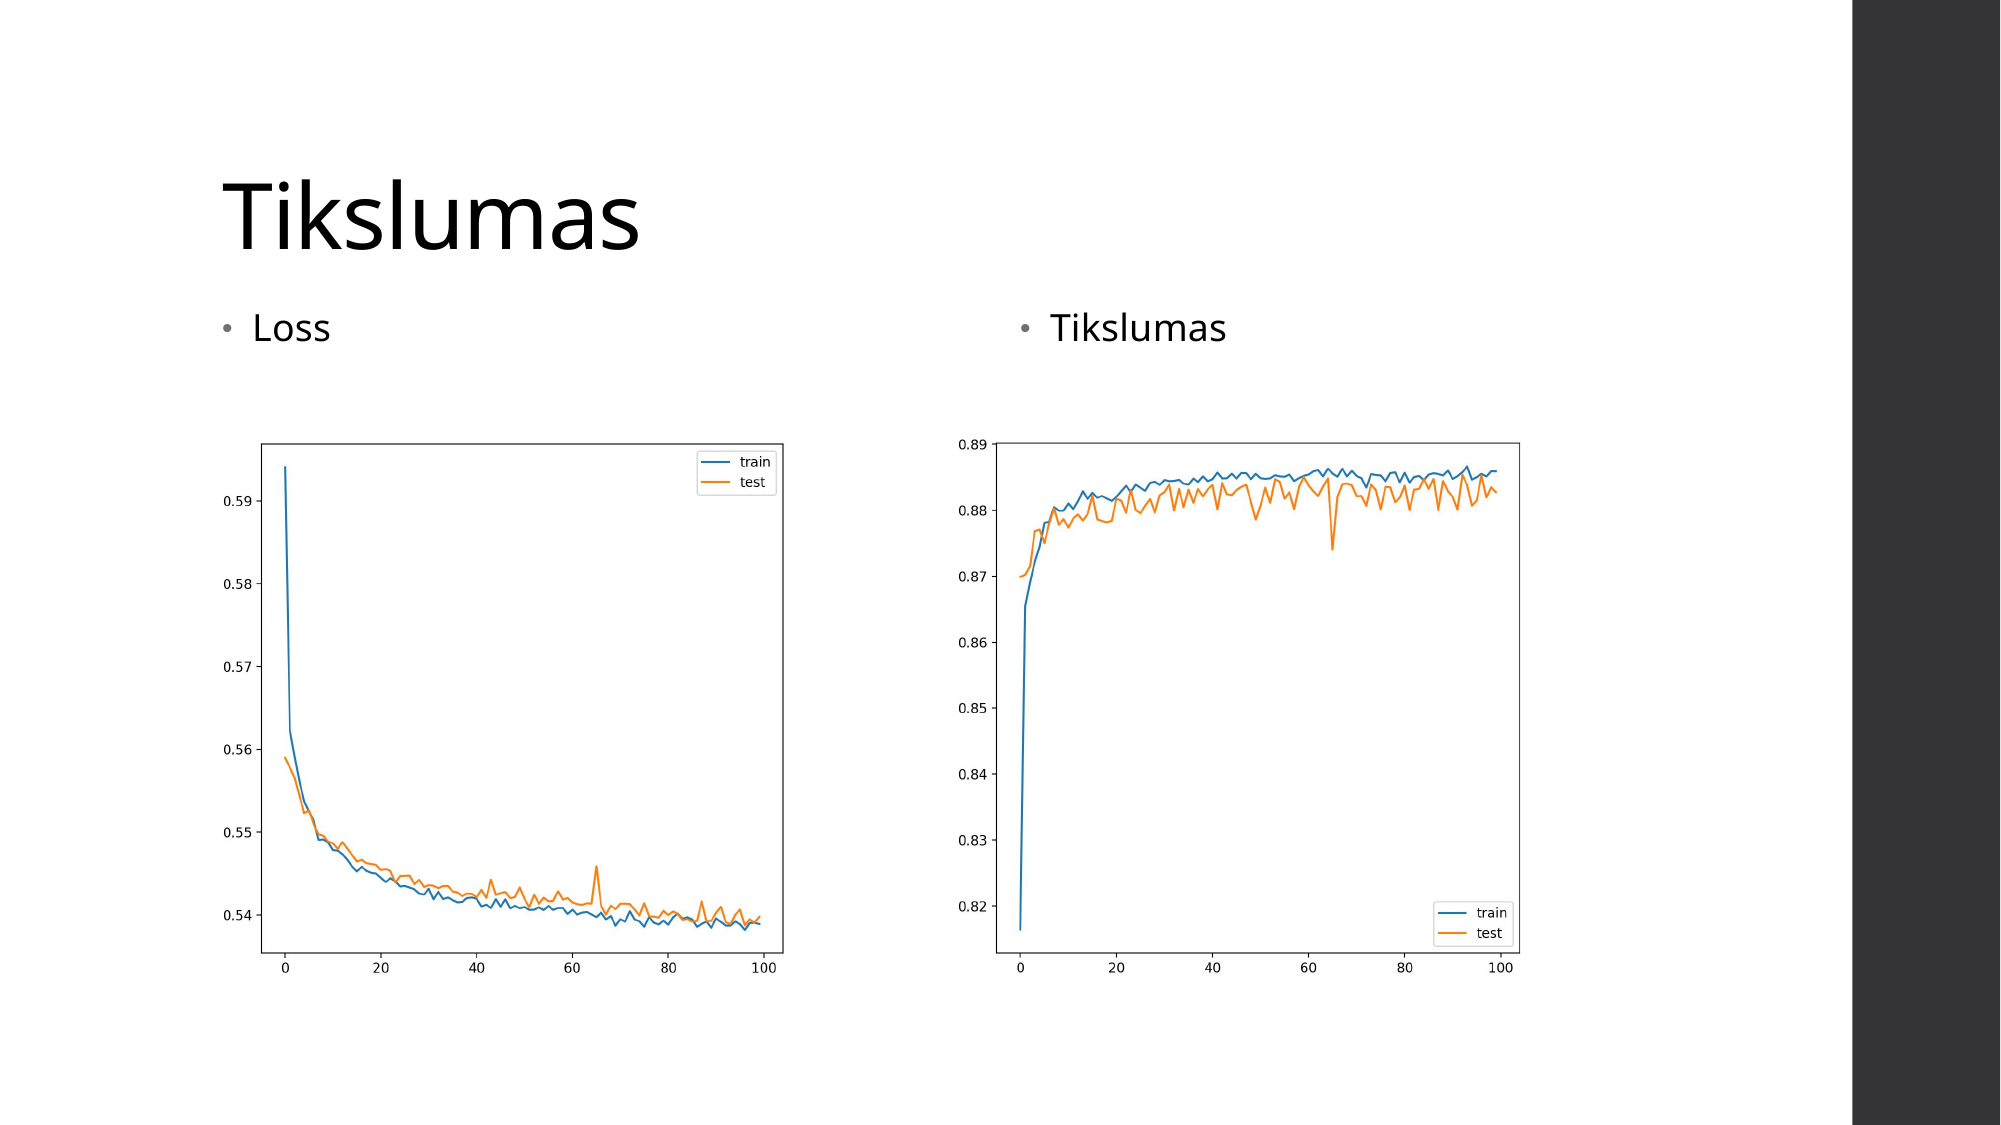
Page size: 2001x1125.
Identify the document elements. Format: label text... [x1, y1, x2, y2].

title Tikslumas [206, 60, 1797, 278]
picture [912, 362, 1587, 1037]
list Tikslumas [1005, 299, 1740, 1014]
picture [176, 363, 850, 1037]
list Loss [206, 299, 942, 1014]
